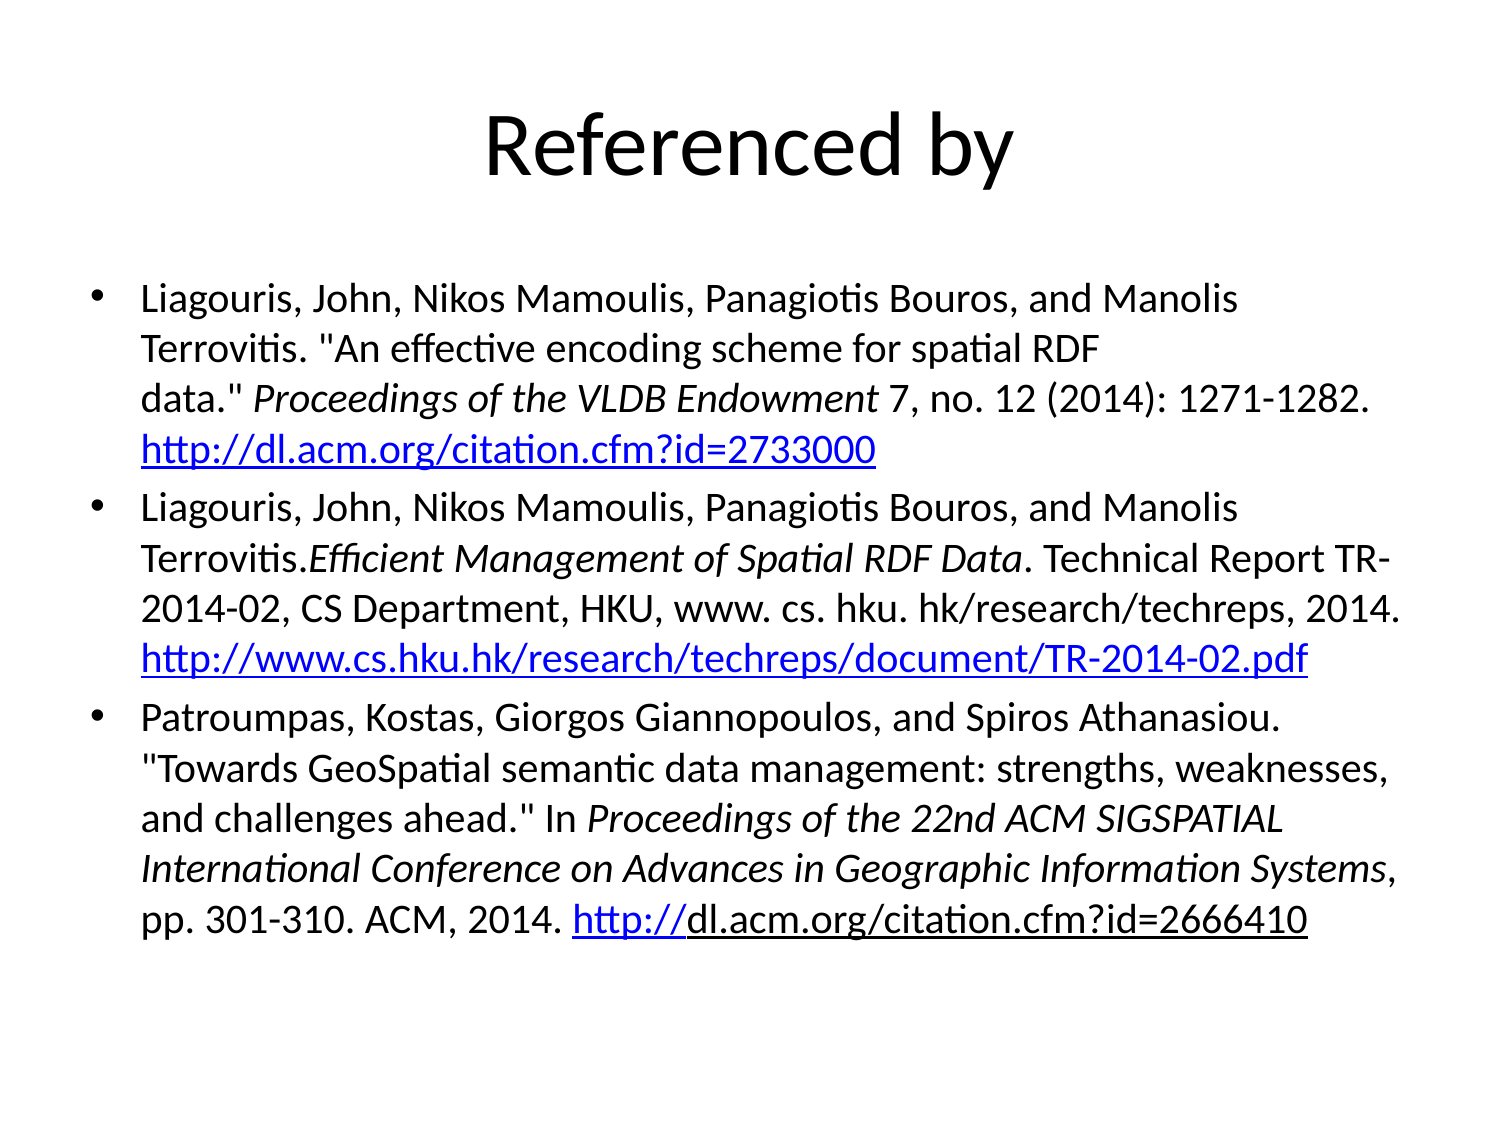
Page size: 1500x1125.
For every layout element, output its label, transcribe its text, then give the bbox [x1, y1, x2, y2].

list Liagouris, John, Nikos Mamoulis, Panagiotis Bouros, and Manolis Terrovitis. "An effective encoding scheme for spatial RDF data." Proceedings of the VLDB Endowment 7, no. 12 (2014): 1271-1282. http://dl.acm.org/citation.cfm?id=2733000 Liagouris, John, Nikos Mamoulis, Panagiotis Bouros, and Manolis Terrovitis.Efficient Management of Spatial RDF Data. Technical Report TR-2014-02, CS Department, HKU, www. cs. hku. hk/research/techreps, 2014. http://www.cs.hku.hk/research/techreps/document/TR-2014-02.pdf Patroumpas, Kostas, Giorgos Giannopoulos, and Spiros Athanasiou. "Towards GeoSpatial semantic data management: strengths, weaknesses, and challenges ahead." In Proceedings of the 22nd ACM SIGSPATIAL International Conference on Advances in Geographic Information Systems, pp. 301-310. ACM, 2014. http://dl.acm.org/citation.cfm?id=2666410 [75, 262, 1425, 1005]
title Referenced by [75, 45, 1425, 233]
